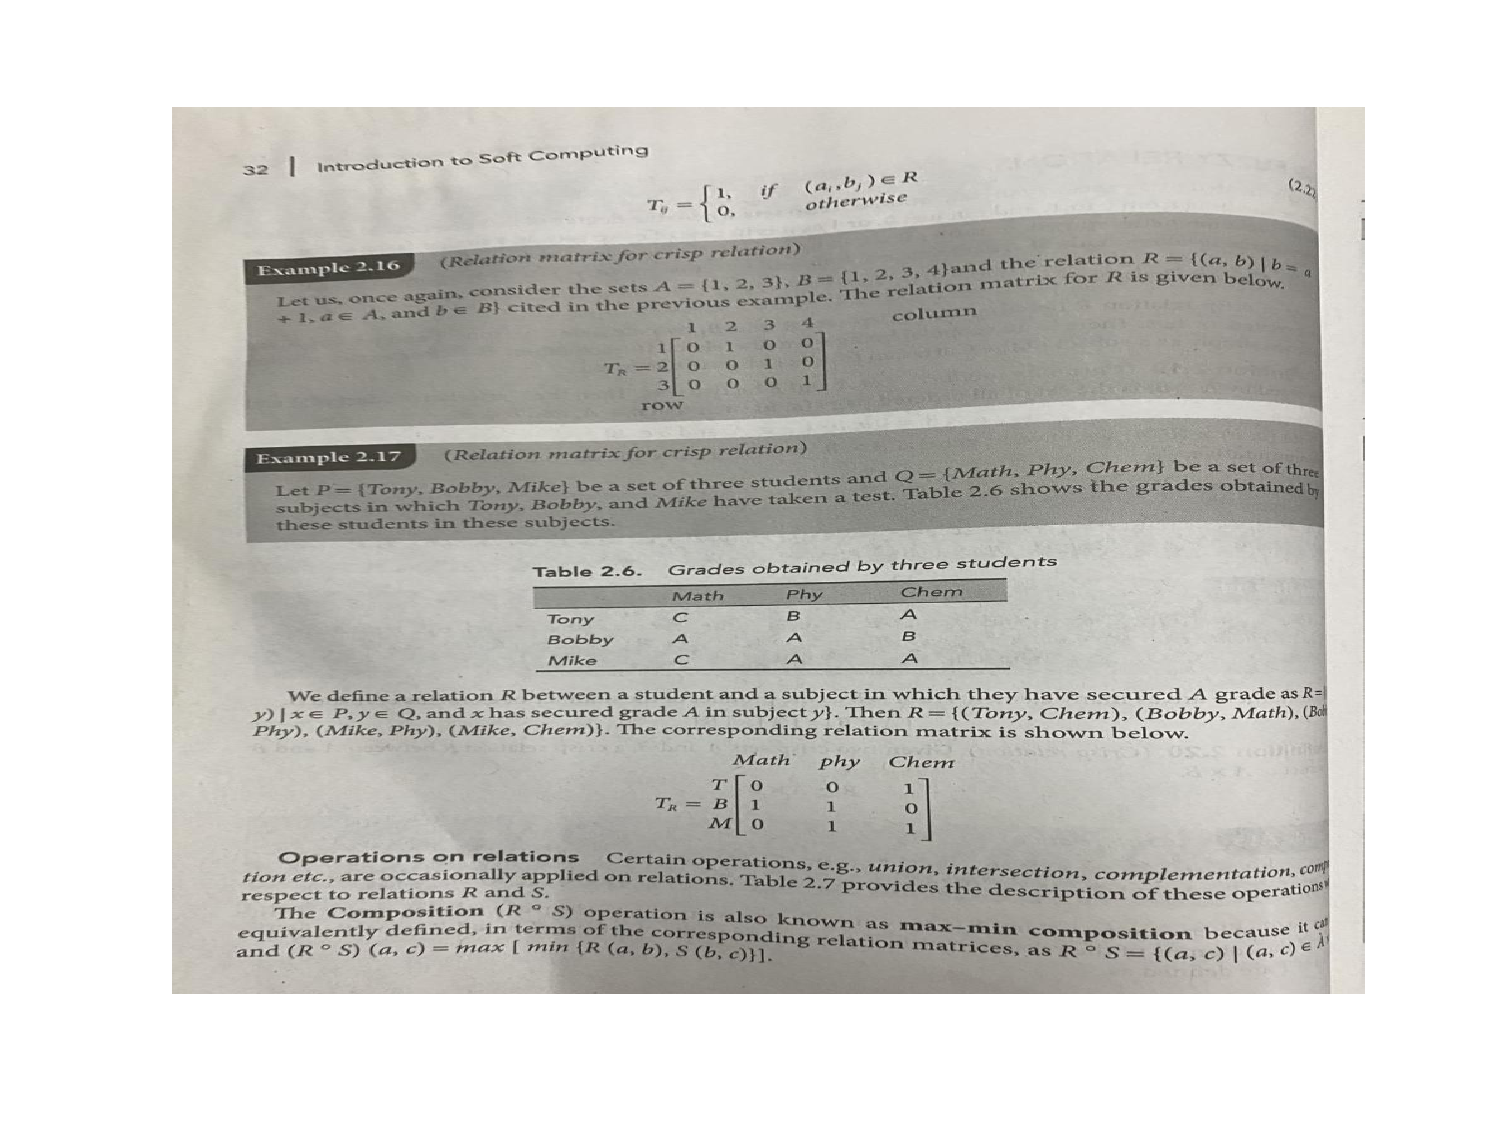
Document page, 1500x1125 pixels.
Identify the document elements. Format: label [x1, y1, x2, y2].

picture [172, 106, 1365, 994]
